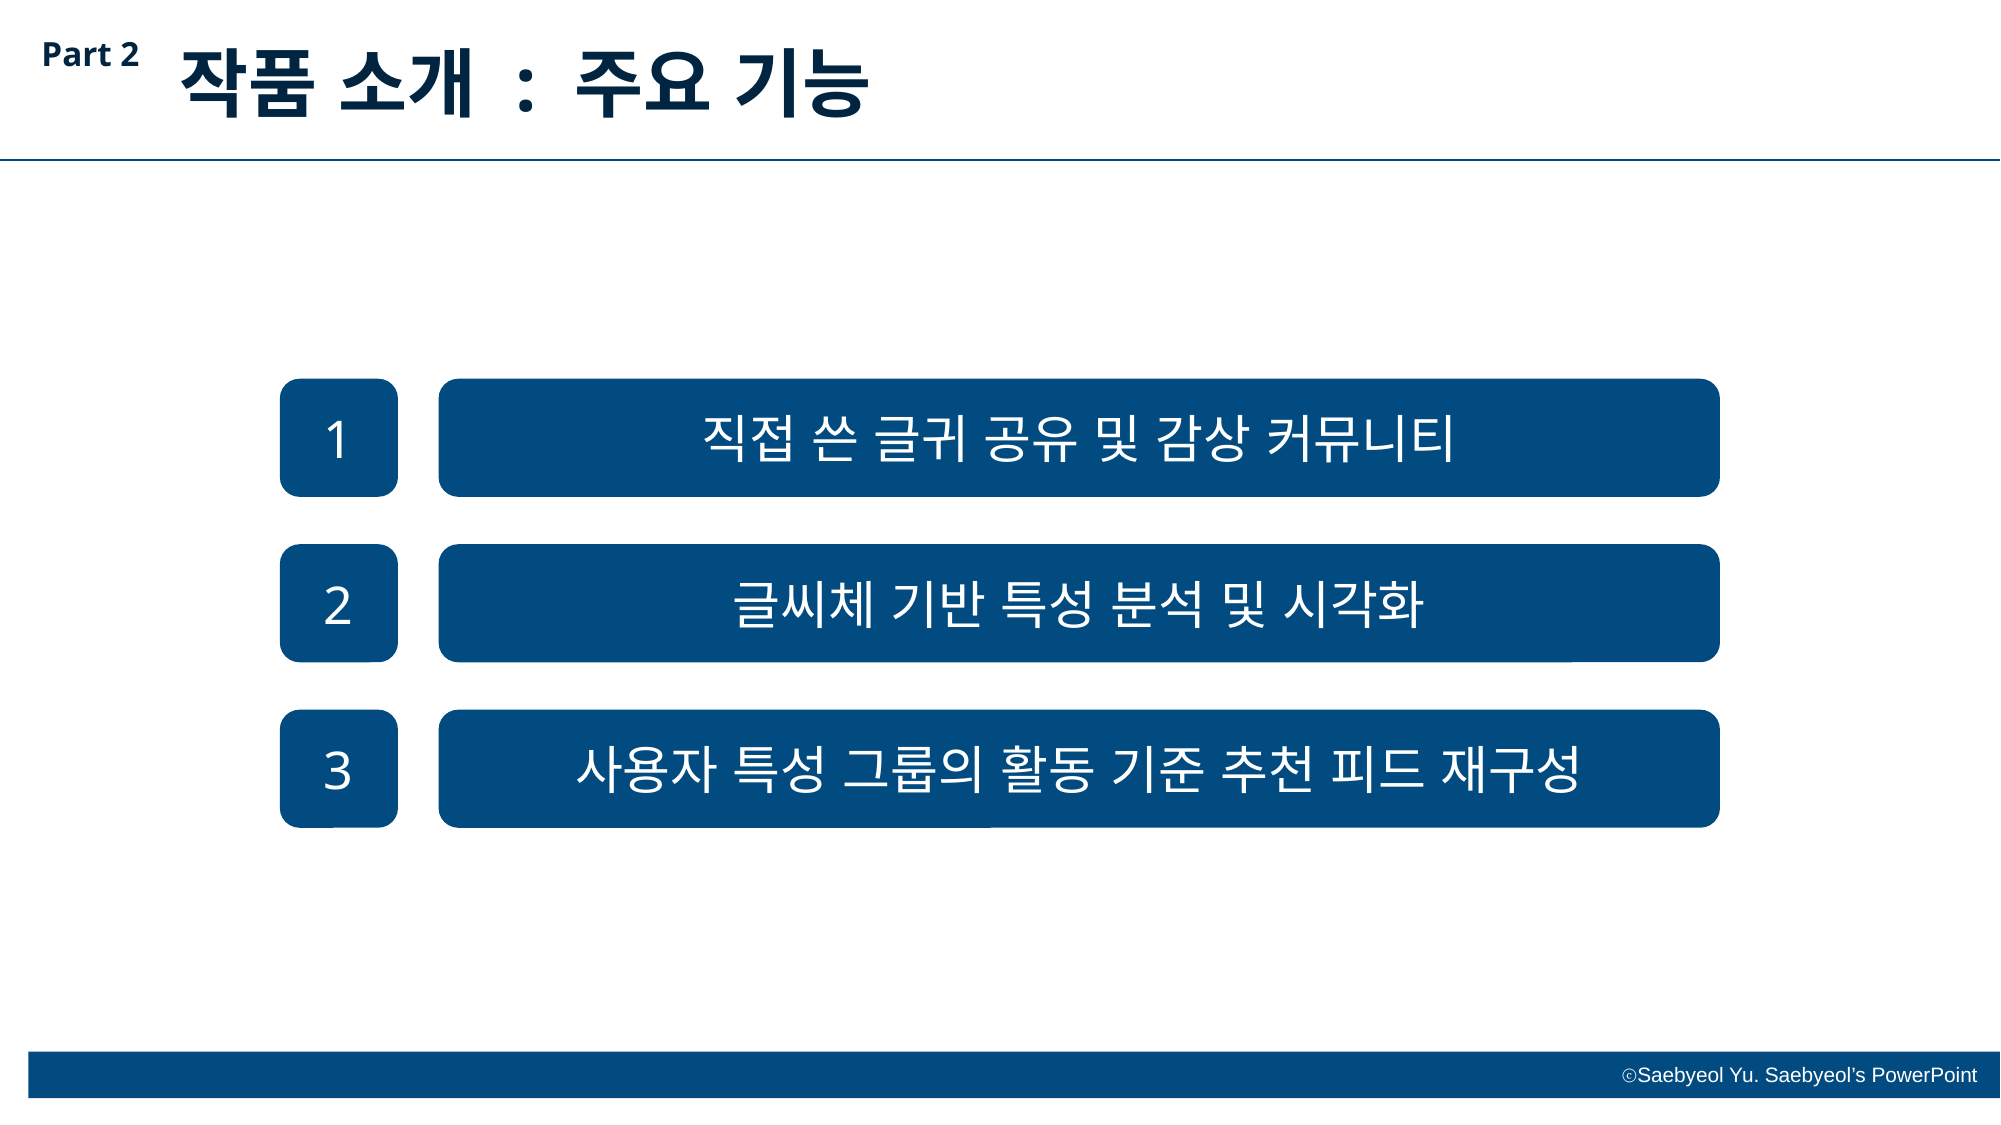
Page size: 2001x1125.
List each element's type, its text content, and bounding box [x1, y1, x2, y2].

text_box 글씨체 기반 특성 분석 및 시각화 [437, 543, 1722, 664]
text_box 작품 소개 : 주요 기능 [164, 28, 1098, 134]
text_box 직접 쓴 글귀 공유 및 감상 커뮤니티 [437, 377, 1722, 498]
text_box 사용자 특성 그룹의 활동 기준 추천 피드 재구성 [437, 708, 1722, 829]
text_box 3 [278, 708, 400, 829]
text_box Part 2 [26, 26, 165, 81]
text_box 2 [278, 543, 400, 664]
text_box 1 [278, 377, 400, 498]
